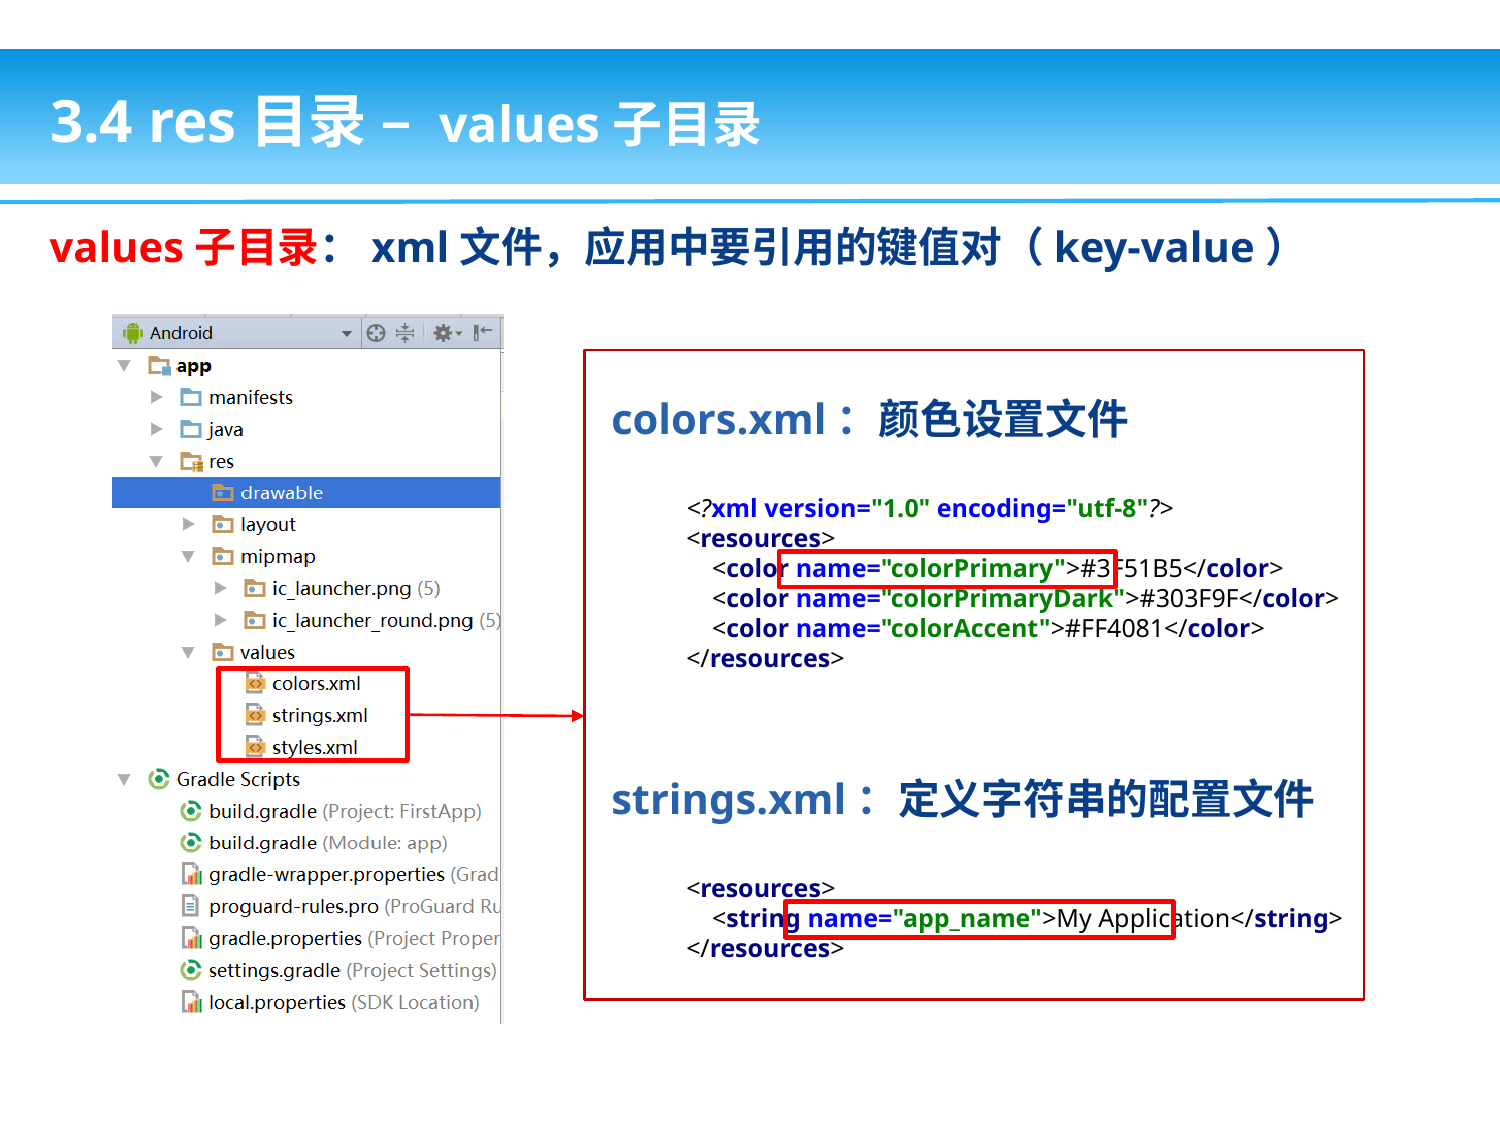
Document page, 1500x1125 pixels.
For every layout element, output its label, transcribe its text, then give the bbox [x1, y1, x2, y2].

text_box 3.4 res目录 – values子目录 [34, 54, 1356, 185]
picture [111, 314, 504, 1024]
text_box values子目录：xml文件，应用中要引用的键值对（key-value） [34, 213, 1459, 279]
text_box [584, 349, 1365, 717]
text_box [584, 720, 1365, 1000]
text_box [596, 385, 1365, 977]
